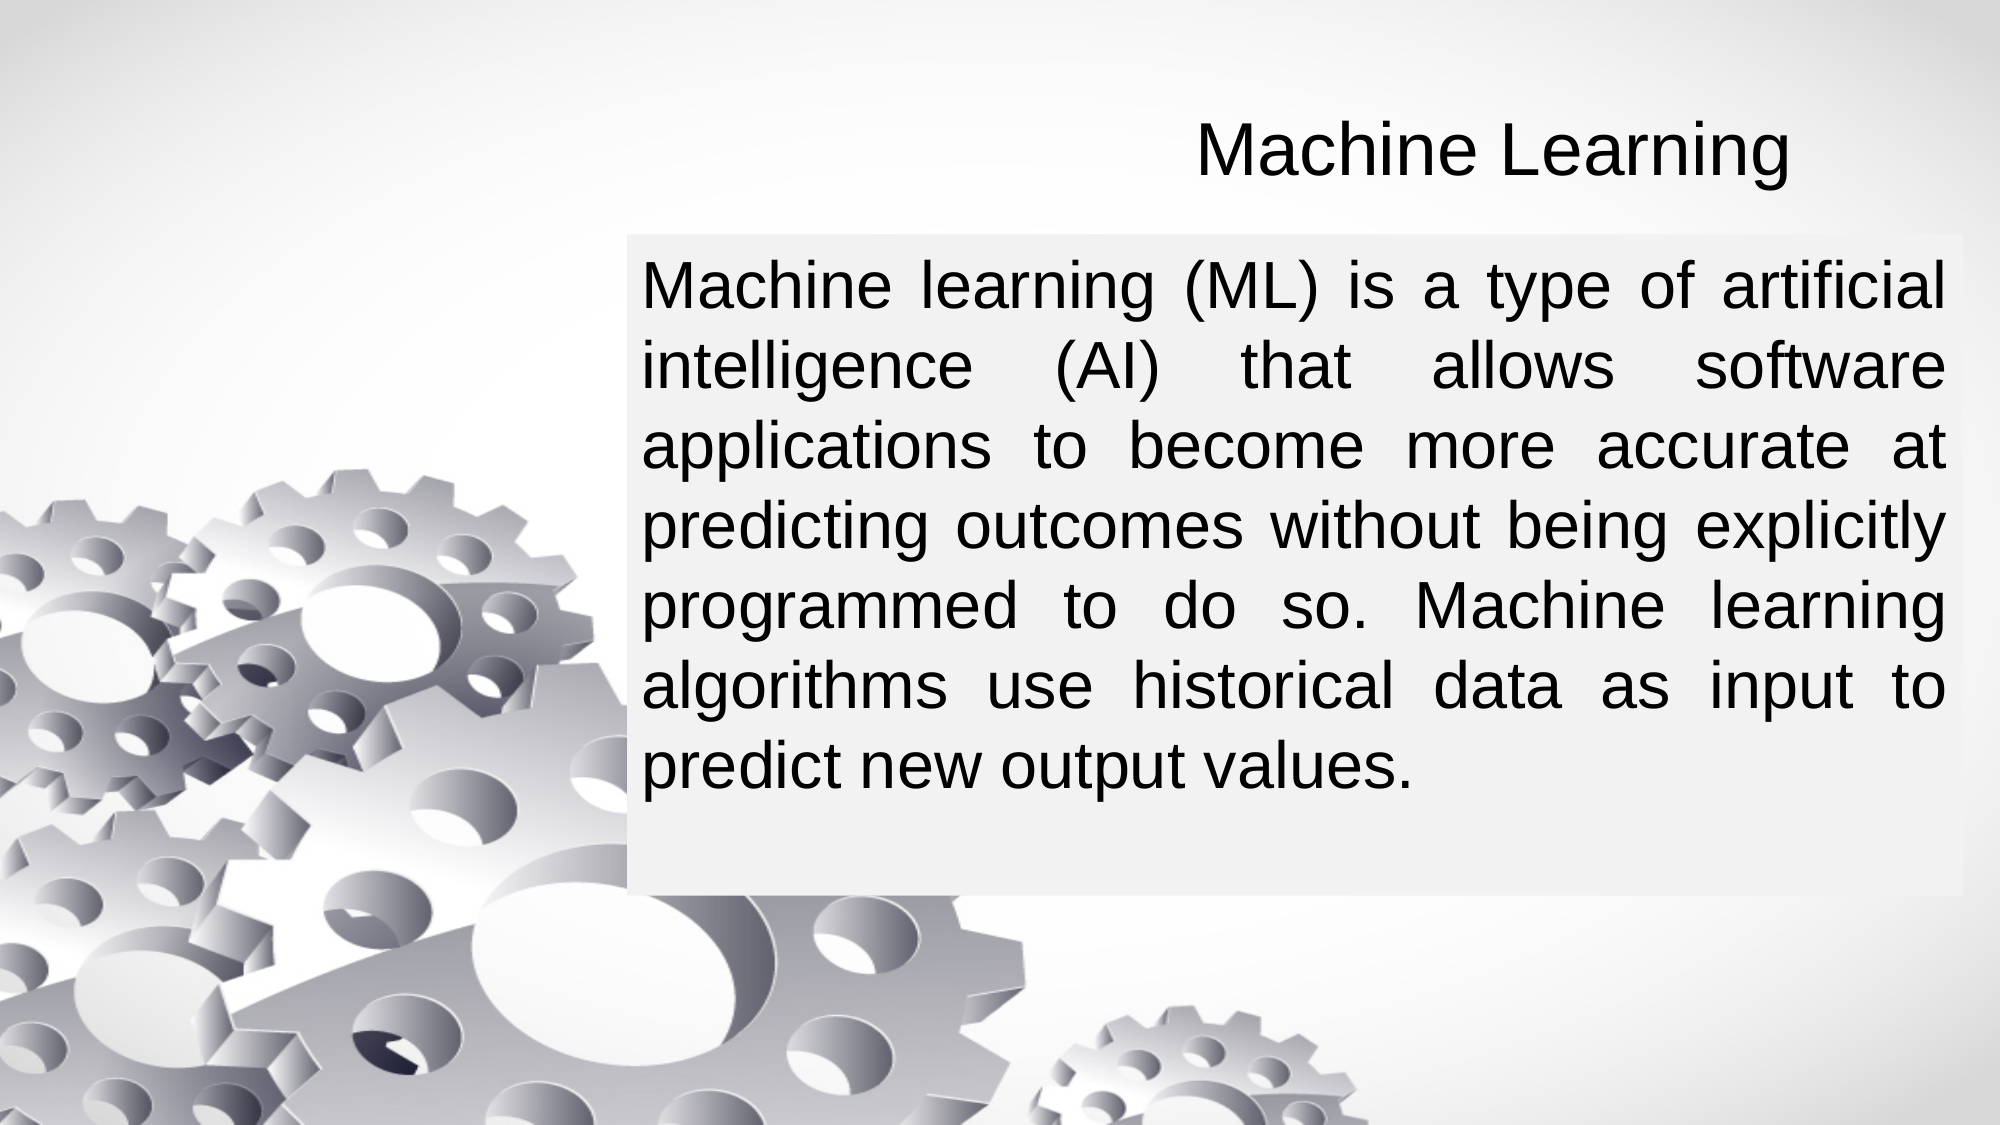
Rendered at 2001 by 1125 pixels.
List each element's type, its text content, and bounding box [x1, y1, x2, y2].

title Machine Learning [316, 56, 1828, 235]
subtitle Machine learning (ML) is a type of artificial intelligence (AI) that allows software applications to become more accurate at predicting outcomes without being explicitly programmed to do so. Machine learning algorithms use historical data as input to predict new output values. [626, 234, 1964, 896]
picture [0, 0, 2000, 1125]
